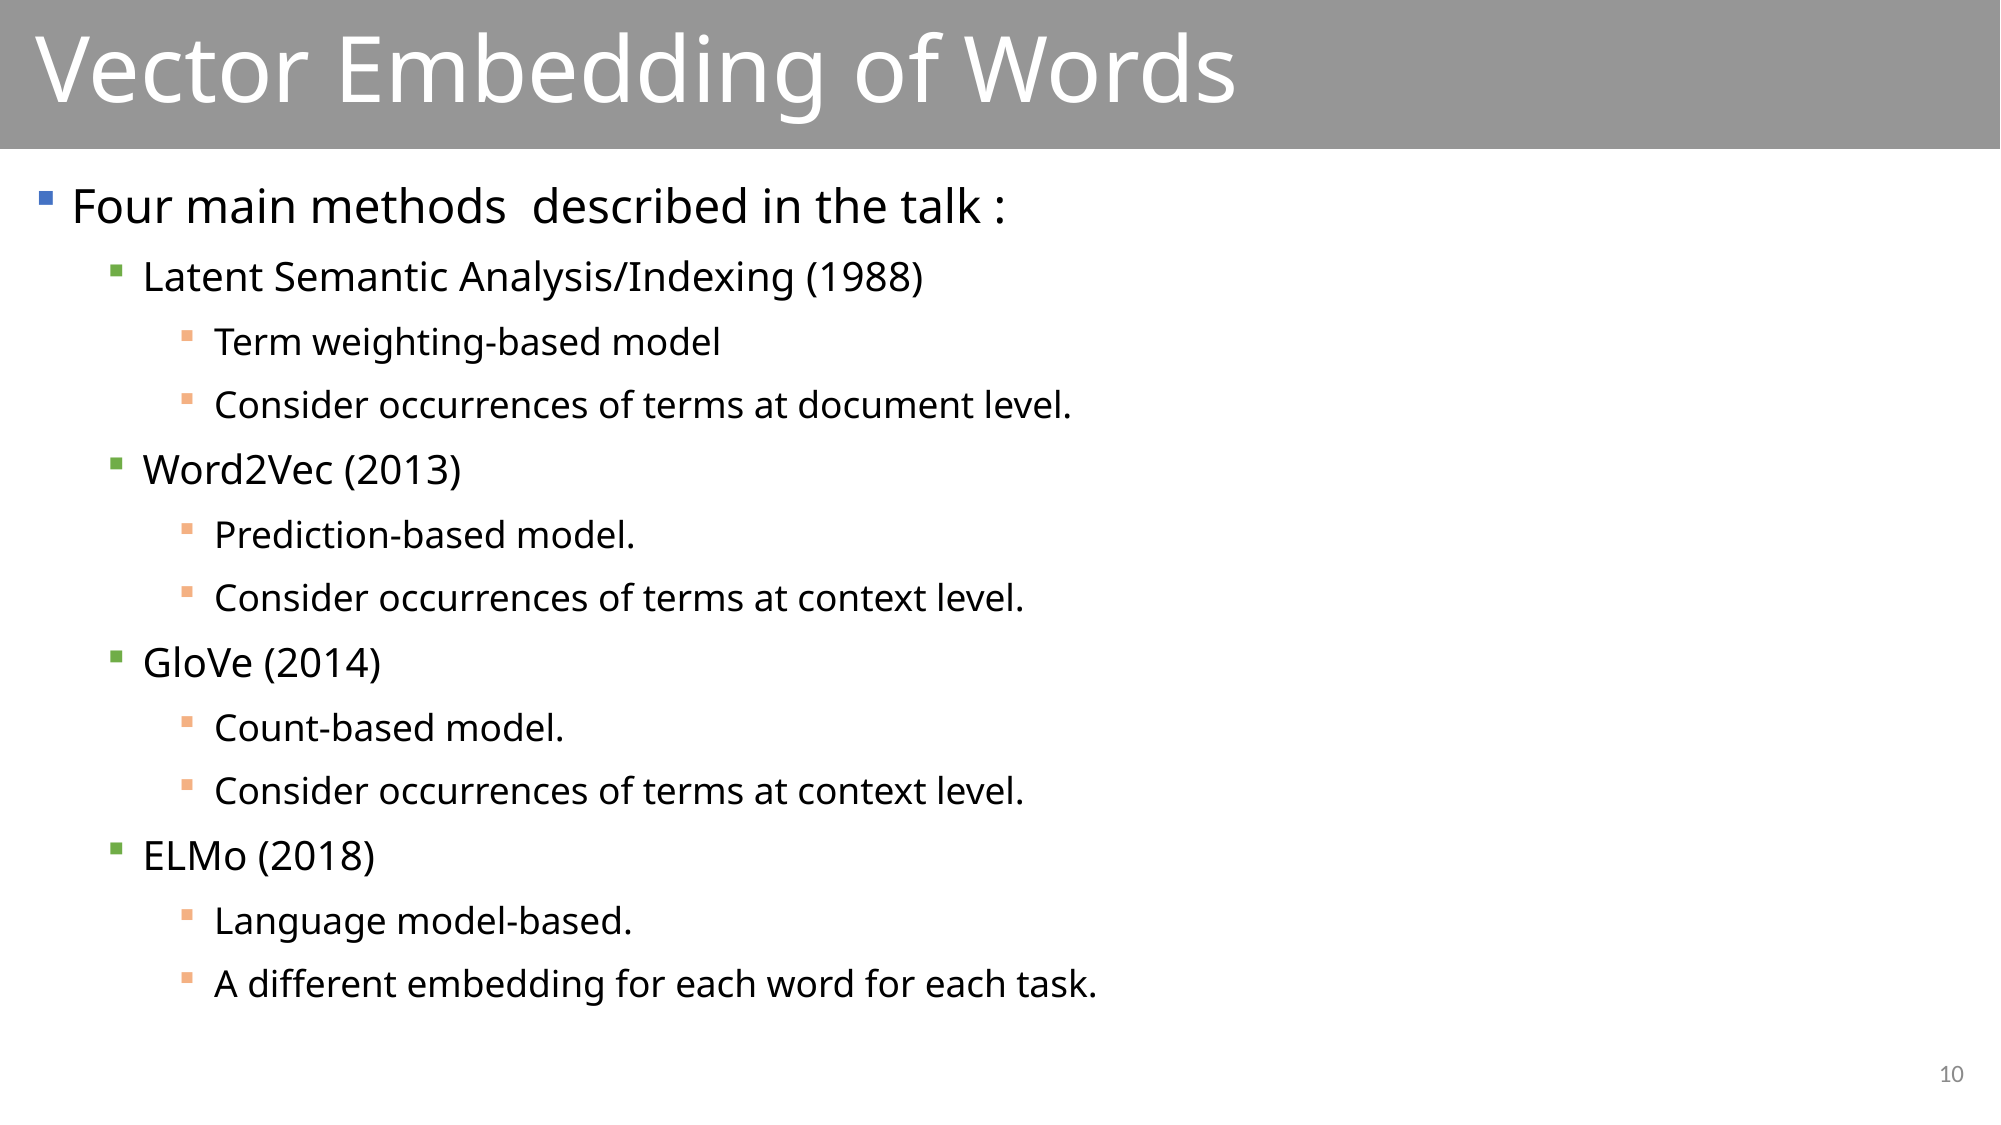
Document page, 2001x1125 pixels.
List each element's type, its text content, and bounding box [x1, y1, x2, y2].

slide_number 10 [1529, 1042, 1980, 1103]
title Vector Embedding of Words [20, 4, 1980, 142]
list Four main methods described in the talk : Latent Semantic Analysis/Indexing (1988) Term weighting-based model Consider occurrences of terms at document level. Word2Vec (2013) Prediction-based model. Consider occurrences of terms at context level. GloVe (2014) Count-based model. Consider occurrences of terms at context level. ELMo (2018) Language model-based. A different embedding for each word for each task. [20, 168, 1980, 1014]
